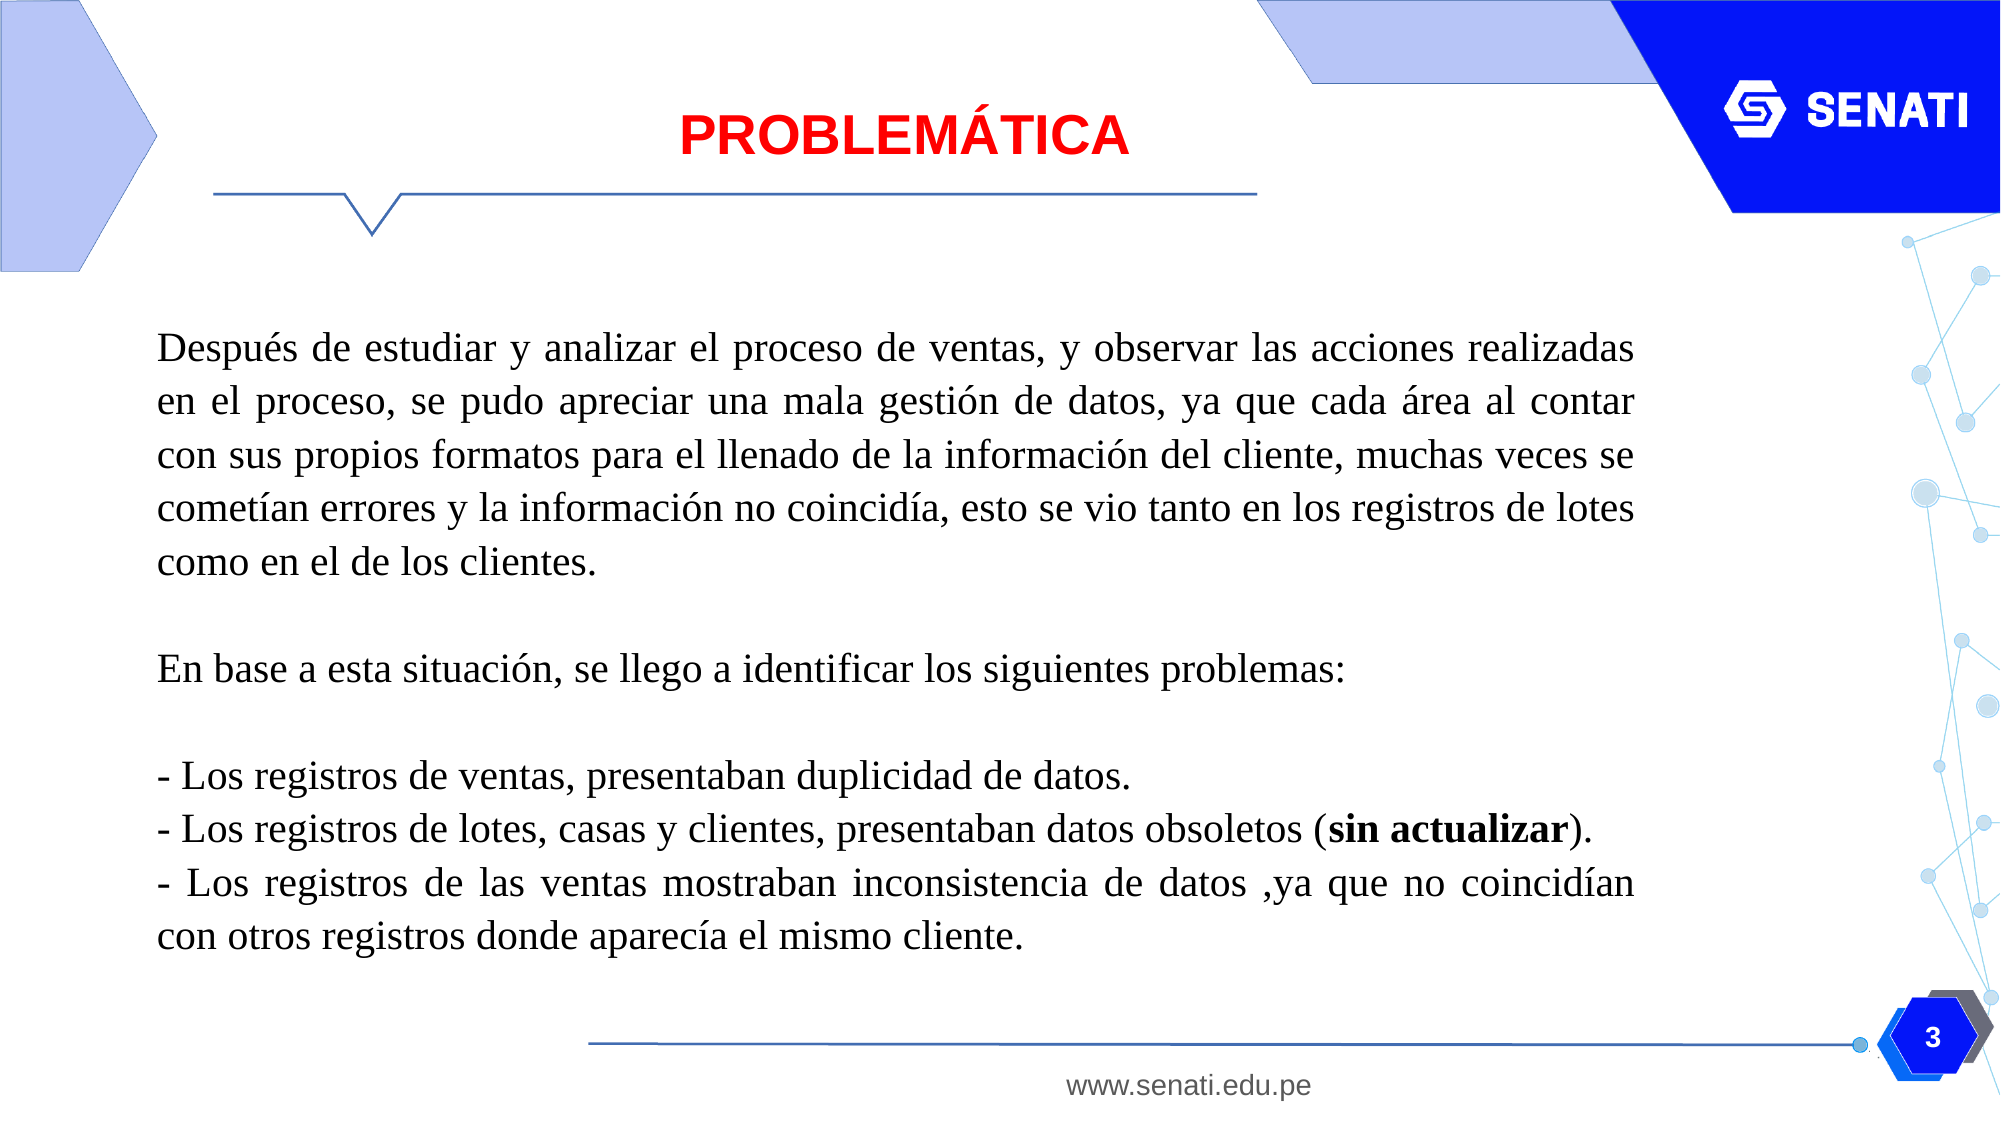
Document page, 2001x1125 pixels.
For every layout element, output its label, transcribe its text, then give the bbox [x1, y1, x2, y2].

text_box Después de estudiar y analizar el proceso de ventas, y observar las acciones realizadas en el proceso, se pudo apreciar una mala gestión de datos, ya que cada área al contar con sus propios formatos para el llenado de la información del cliente, muchas veces se cometían errores y la información no coincidía, esto se vio tanto en los registros de lotes como en el de los clientes. En base a esta situación, se llego a identificar los siguientes problemas: - Los registros de ventas, presentaban duplicidad de datos. - Los registros de lotes, casas y clientes, presentaban datos obsoletos (sin actualizar). - Los registros de las ventas mostraban inconsistencia de datos ,ya que no coincidían con otros registros donde aparecía el mismo cliente. [97, 308, 1652, 1011]
picture [0, 0, 2001, 1125]
text_box PROBLEMÁTICA [209, 95, 1601, 178]
